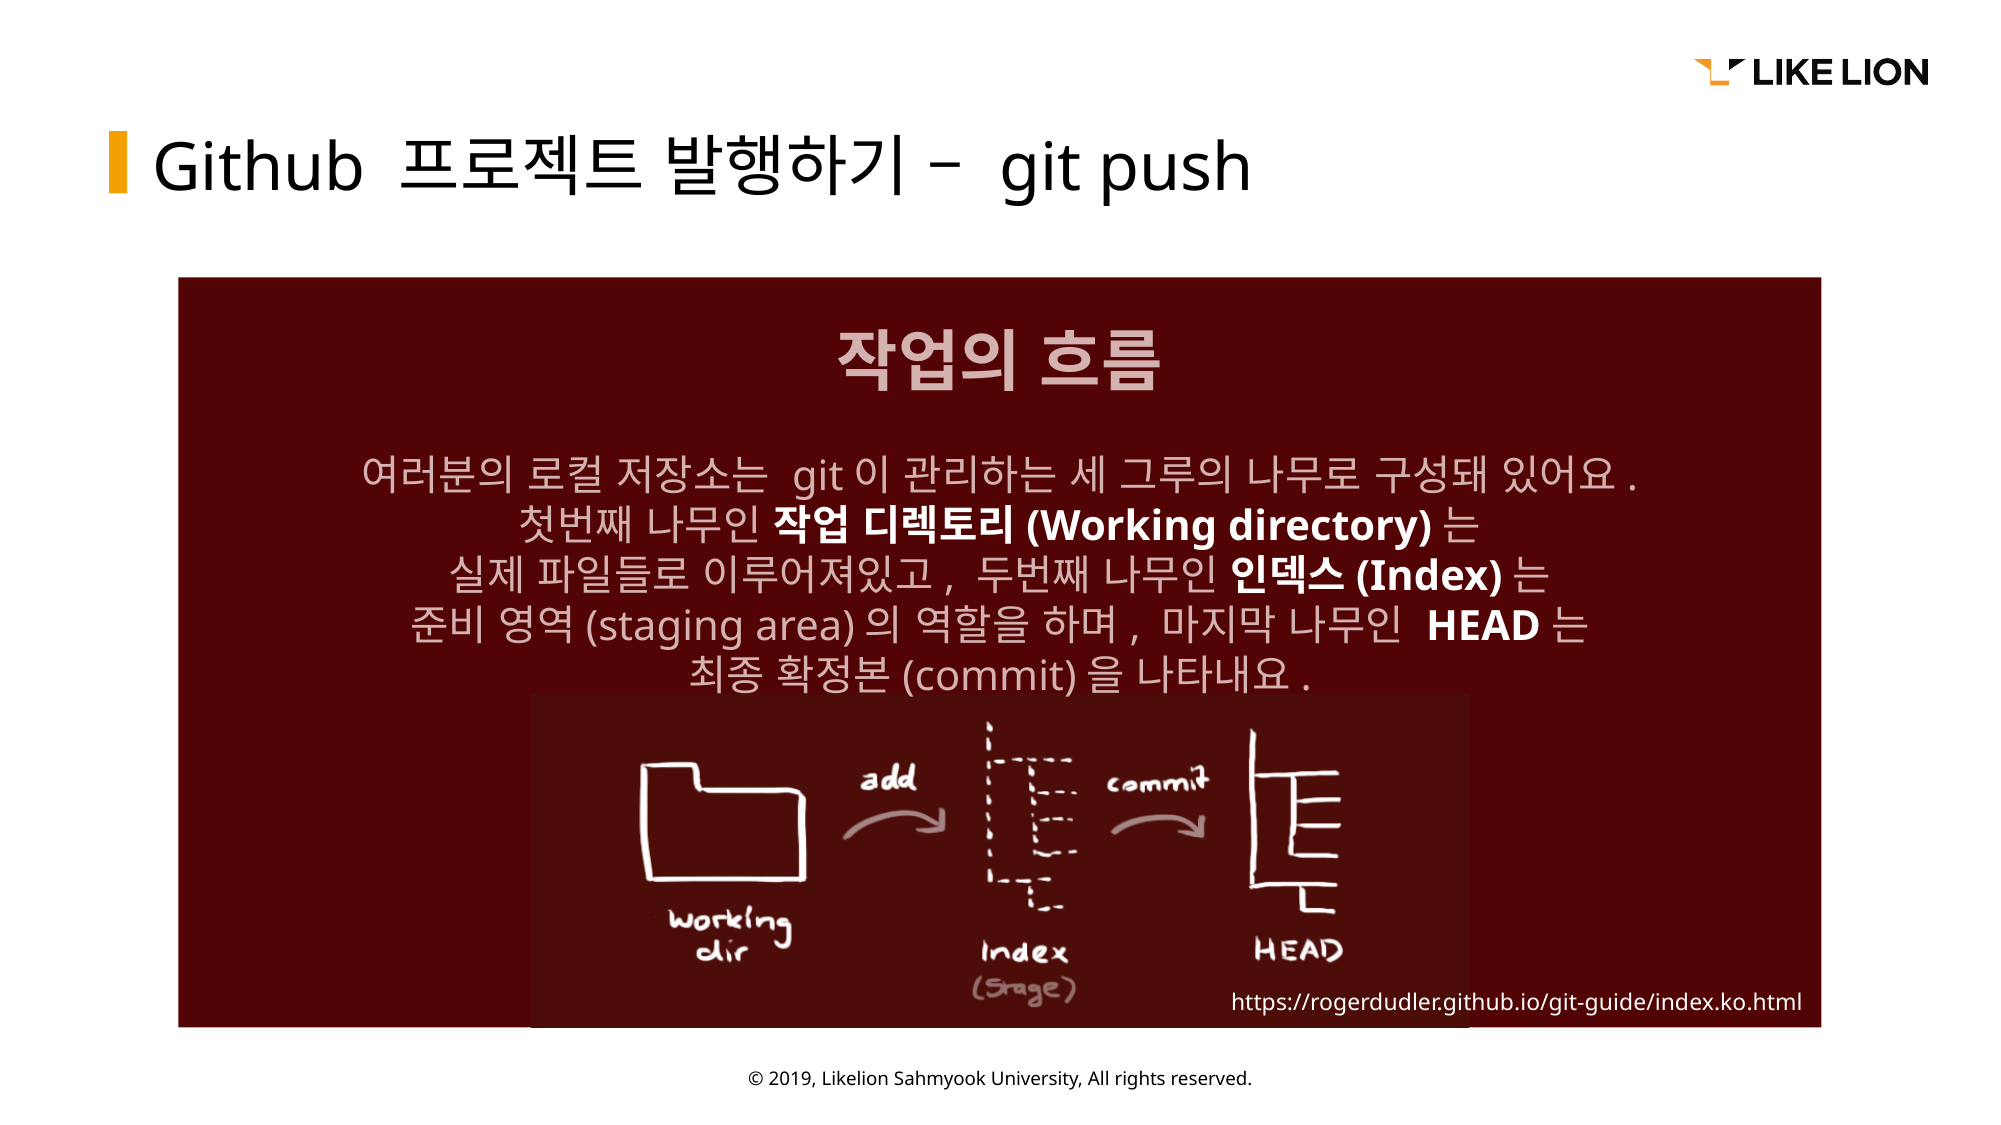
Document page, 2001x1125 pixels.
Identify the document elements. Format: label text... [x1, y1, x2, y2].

picture [1693, 58, 1928, 88]
text_box [177, 278, 1823, 1028]
text_box https://rogerdudler.github.io/git-guide/index.ko.html [1469, 980, 1819, 1023]
title Github 프로젝트 발행하기 – git push [137, 59, 1863, 278]
picture [531, 694, 1469, 1028]
text_box 작업의 흐름 여러분의 로컬 저장소는 git이 관리하는 세 그루의 나무로 구성돼 있어요. 첫번째 나무인 작업 디렉토리(Working directory)는 실제 파일들로 이루어져있고, 두번째 나무인 인덱스(Index)는 준비 영역(staging area)의 역할을 하며, 마지막 나무인 HEAD는 최종 확정본(commit)을 나타내요. [240, 311, 1760, 707]
